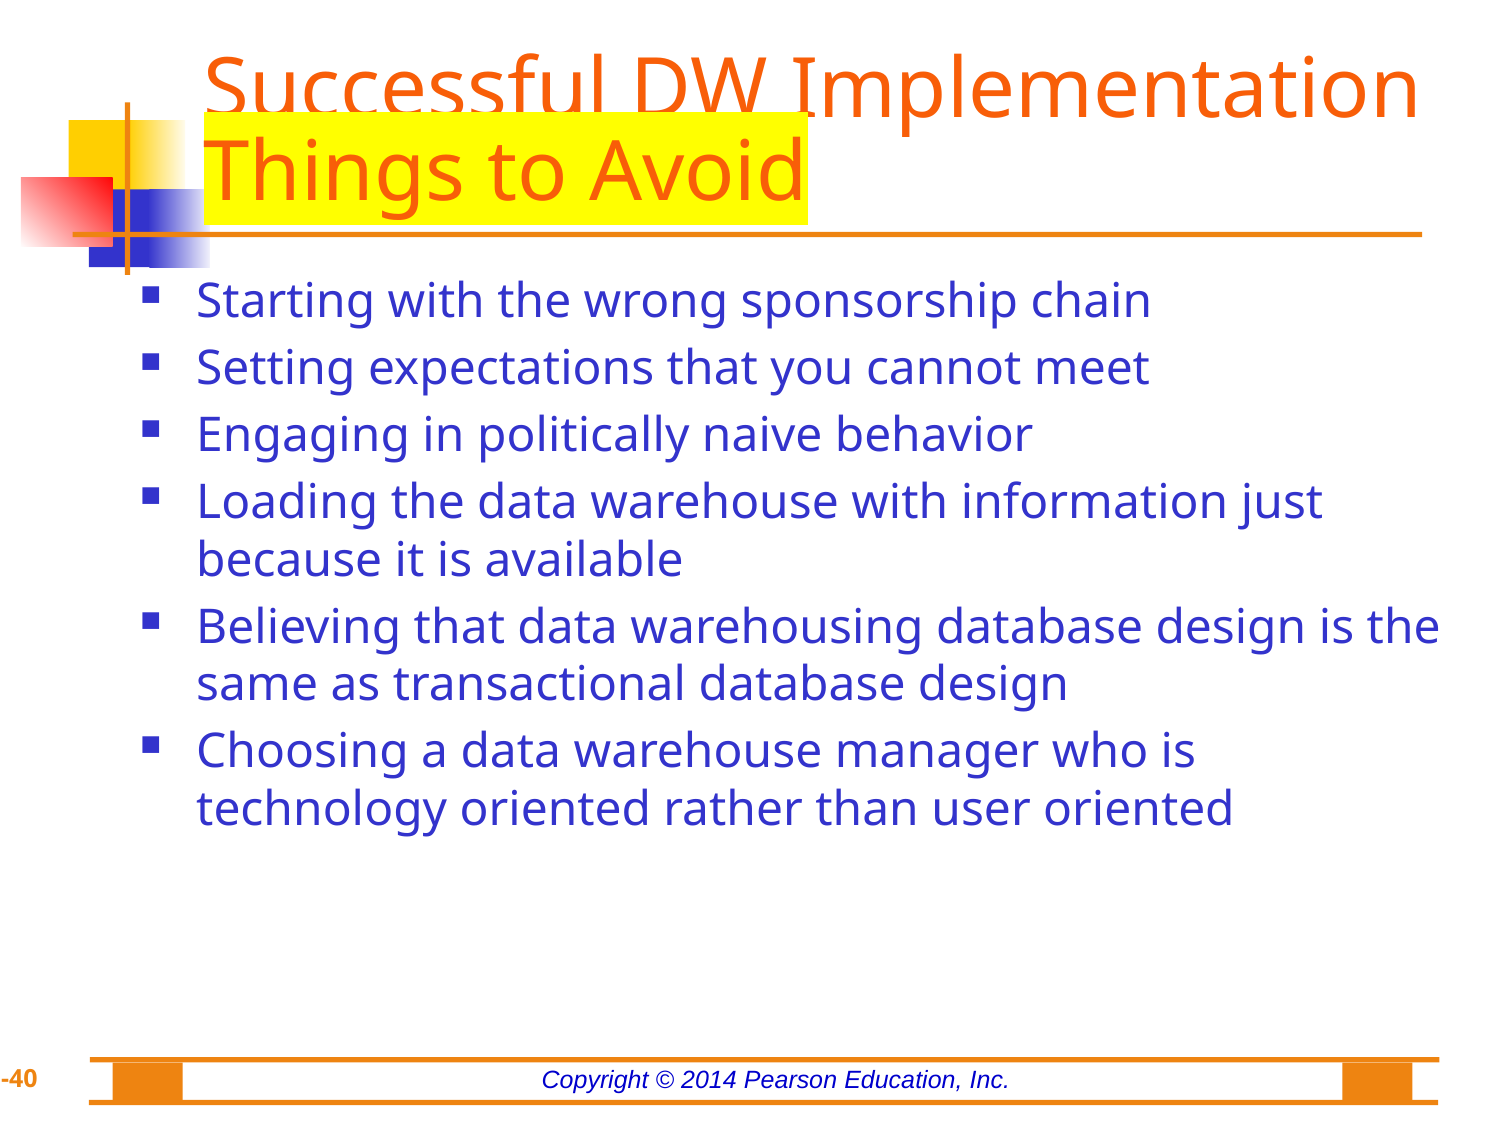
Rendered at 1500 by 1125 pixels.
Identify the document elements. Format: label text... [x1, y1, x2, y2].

title Successful DW Implementation Things to Avoid [188, 37, 1468, 226]
list Starting with the wrong sponsorship chain Setting expectations that you cannot meet Engaging in politically naive behavior Loading the data warehouse with information just because it is available Believing that data warehousing database design is the same as transactional database design Choosing a data warehouse manager who is technology oriented rather than user oriented [124, 262, 1476, 1063]
